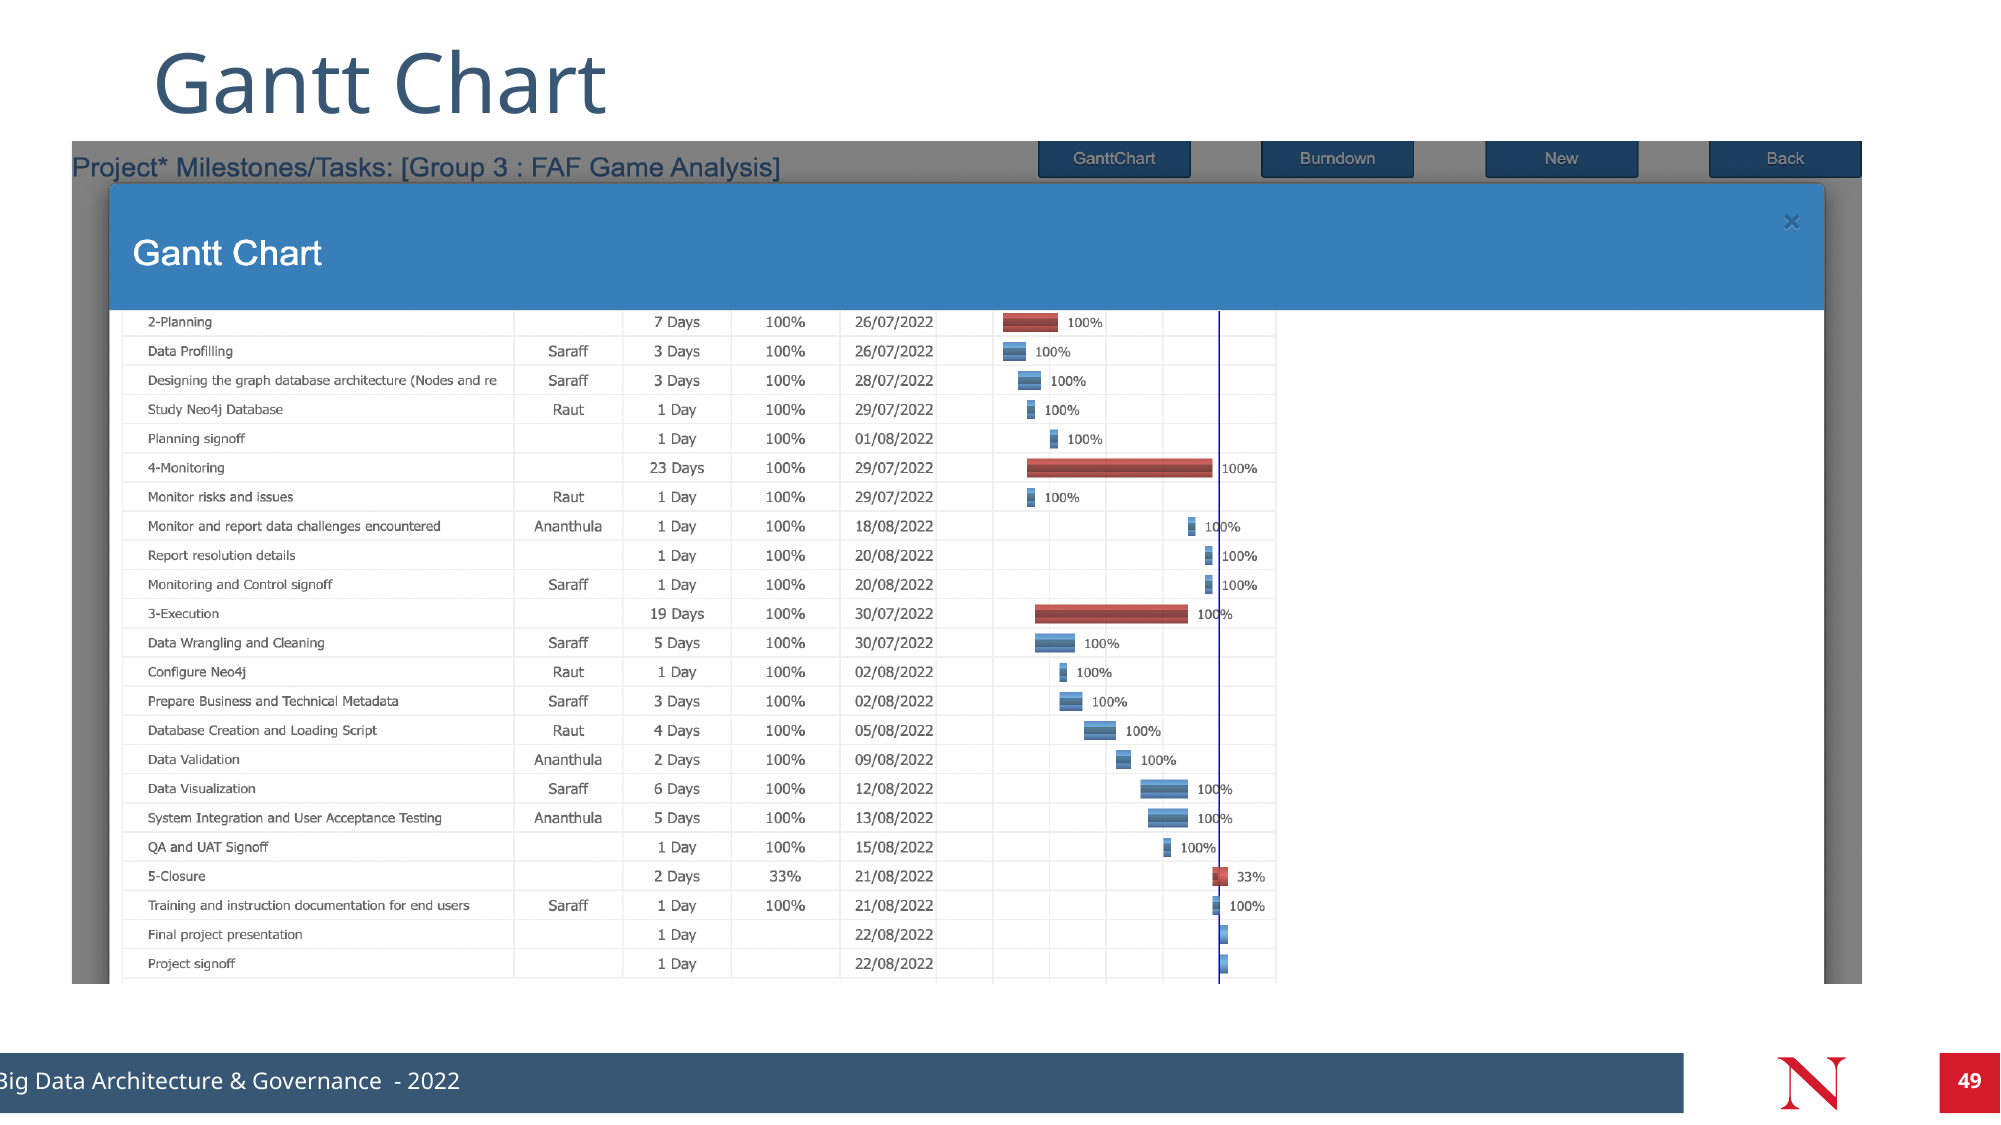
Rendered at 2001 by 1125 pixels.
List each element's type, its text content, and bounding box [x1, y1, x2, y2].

picture [1766, 1038, 1857, 1125]
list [70, 141, 1863, 984]
title Gantt Chart [137, 0, 1863, 141]
